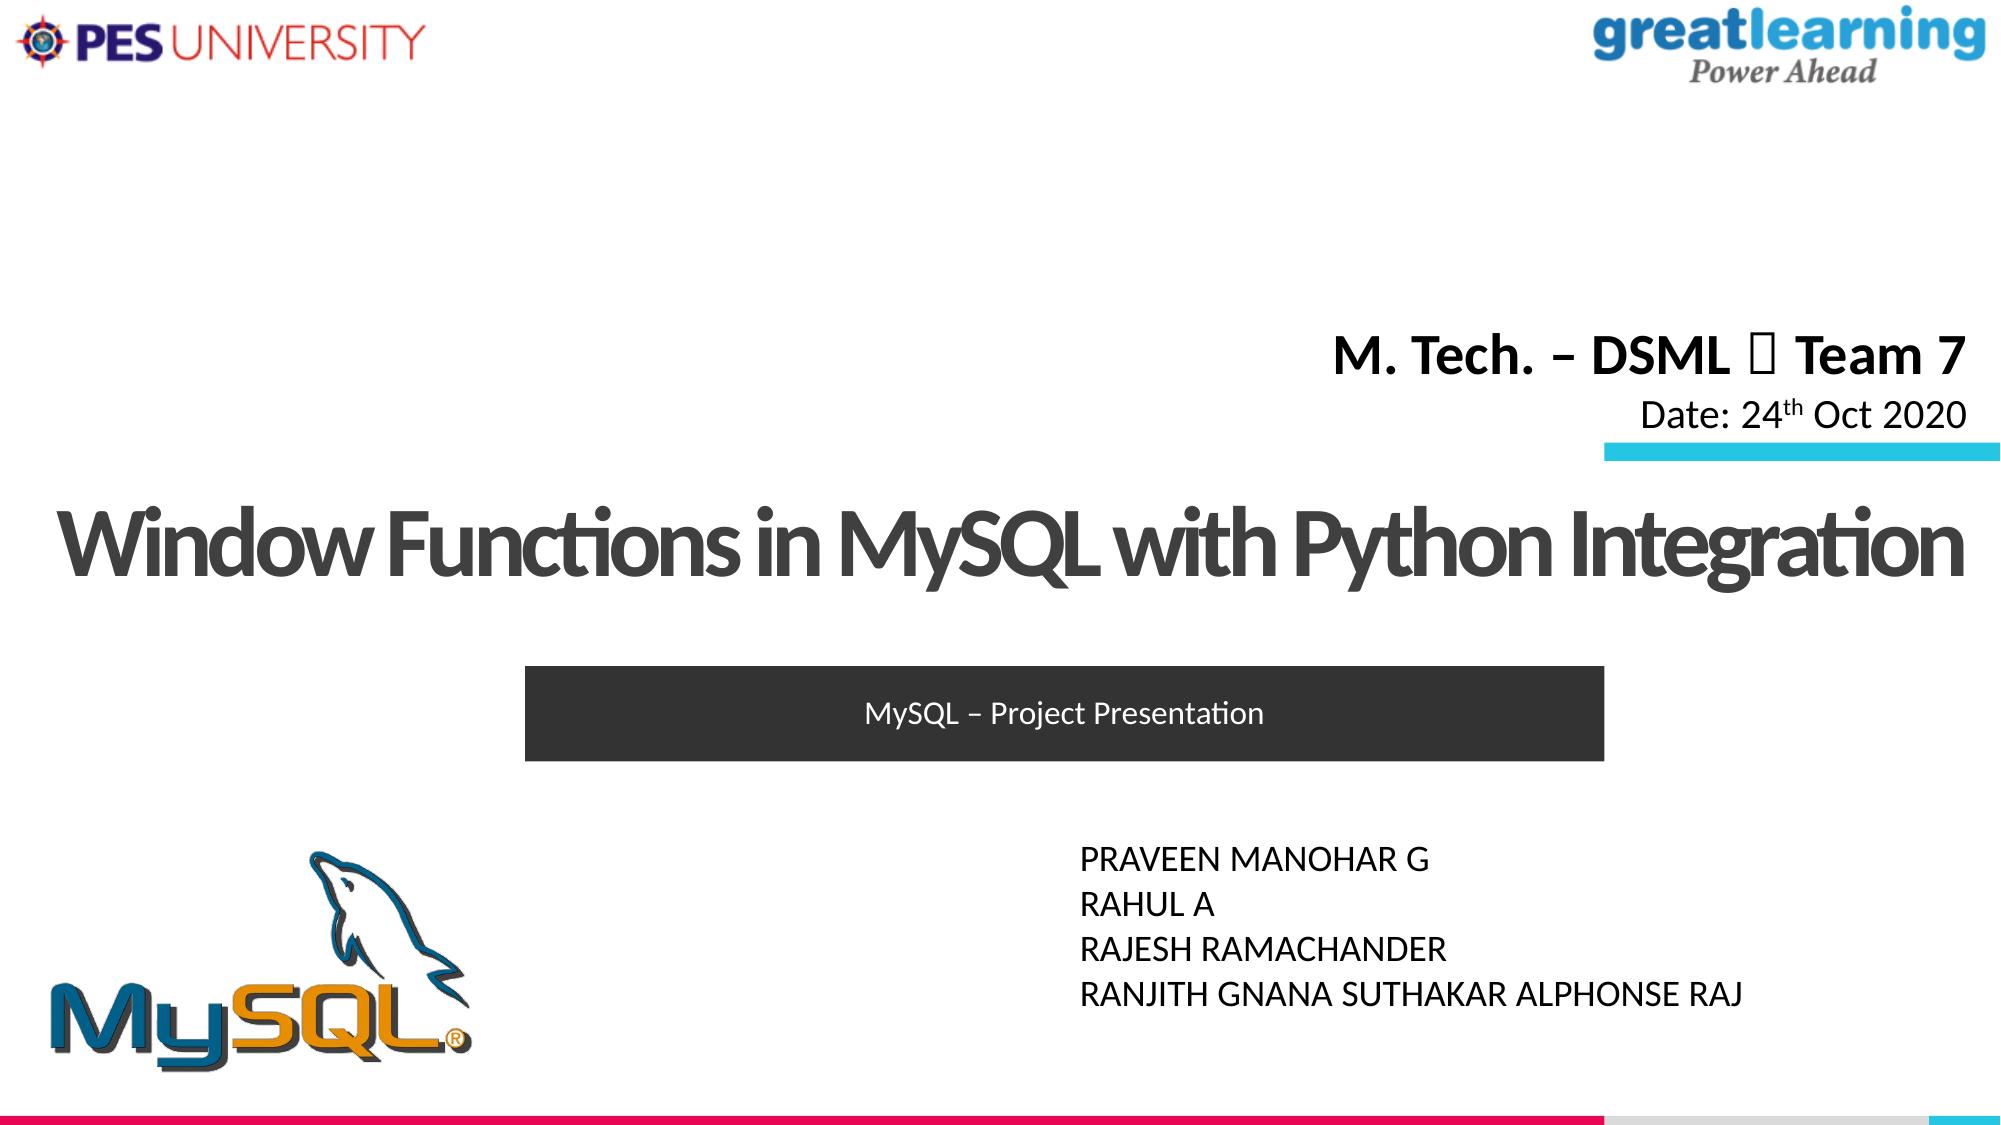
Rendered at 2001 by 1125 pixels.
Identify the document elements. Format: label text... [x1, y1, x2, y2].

picture [14, 845, 502, 1102]
picture [1582, 0, 2000, 98]
title Window Functions in MySQL with Python Integration [14, 460, 2000, 669]
text_box PRAVEEN MANOHAR G RAHUL A RAJESH RAMACHANDER RANJITH GNANA SUTHAKAR ALPHONSE RAJ [1072, 826, 1974, 1022]
picture [0, 0, 440, 85]
text_box M. Tech. – DSML  Team 7 Date: 24th Oct 2020 [1184, 309, 1975, 444]
list MySQL – Project Presentation [524, 665, 1605, 762]
